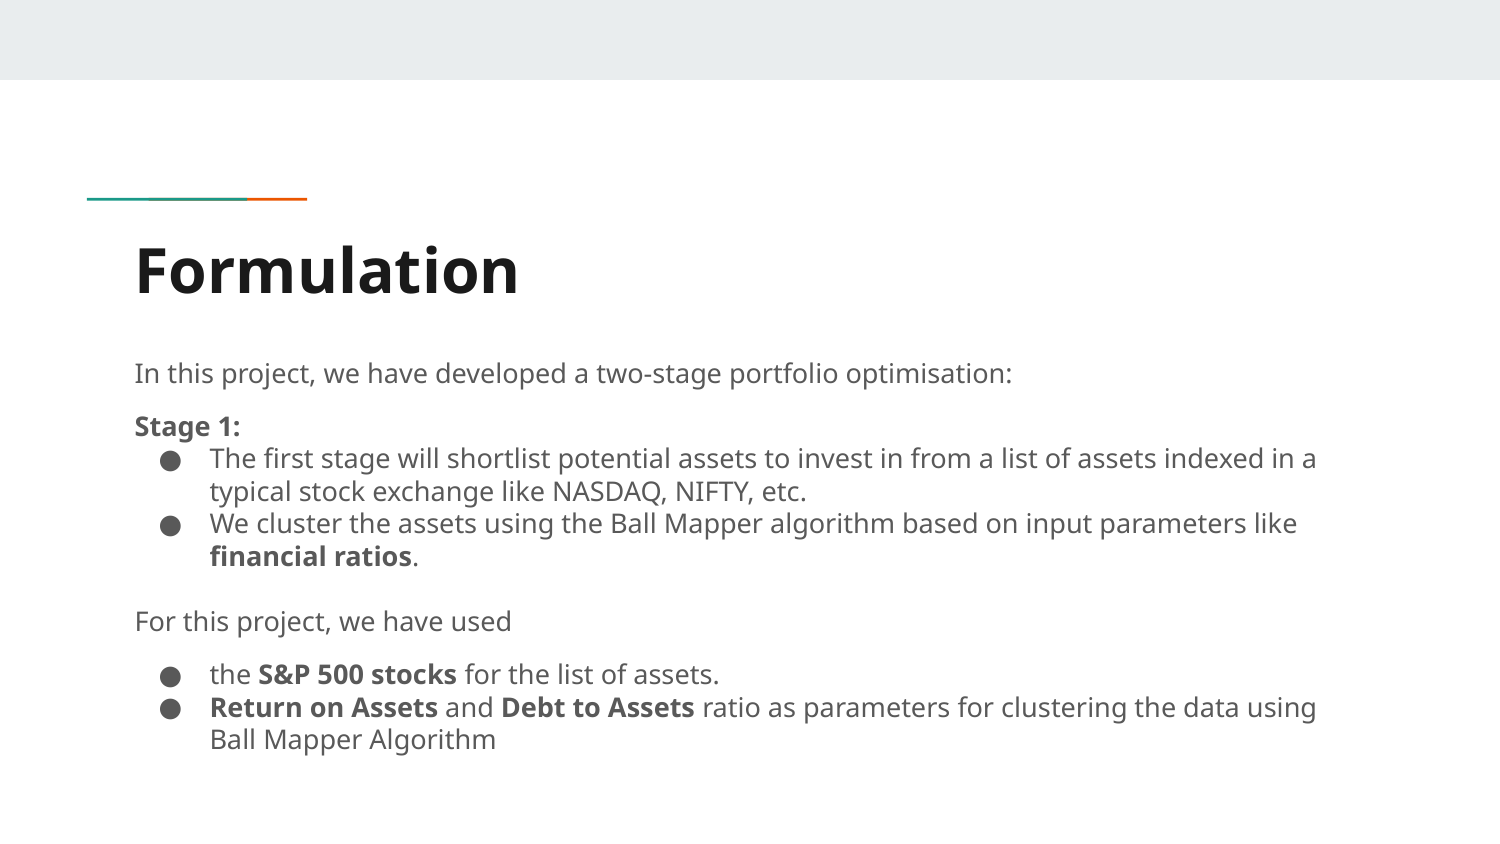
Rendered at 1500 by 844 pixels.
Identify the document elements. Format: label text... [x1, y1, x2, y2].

list In this project, we have developed a two-stage portfolio optimisation: Stage 1: The first stage will shortlist potential assets to invest in from a list of assets indexed in a typical stock exchange like NASDAQ, NIFTY, etc. We cluster the assets using the Ball Mapper algorithm based on input parameters like financial ratios. For this project, we have used the S&P 500 stocks for the list of assets. Return on Assets and Debt to Assets ratio as parameters for clustering the data using Ball Mapper Algorithm [119, 341, 1381, 760]
title Formulation [119, 216, 1381, 305]
